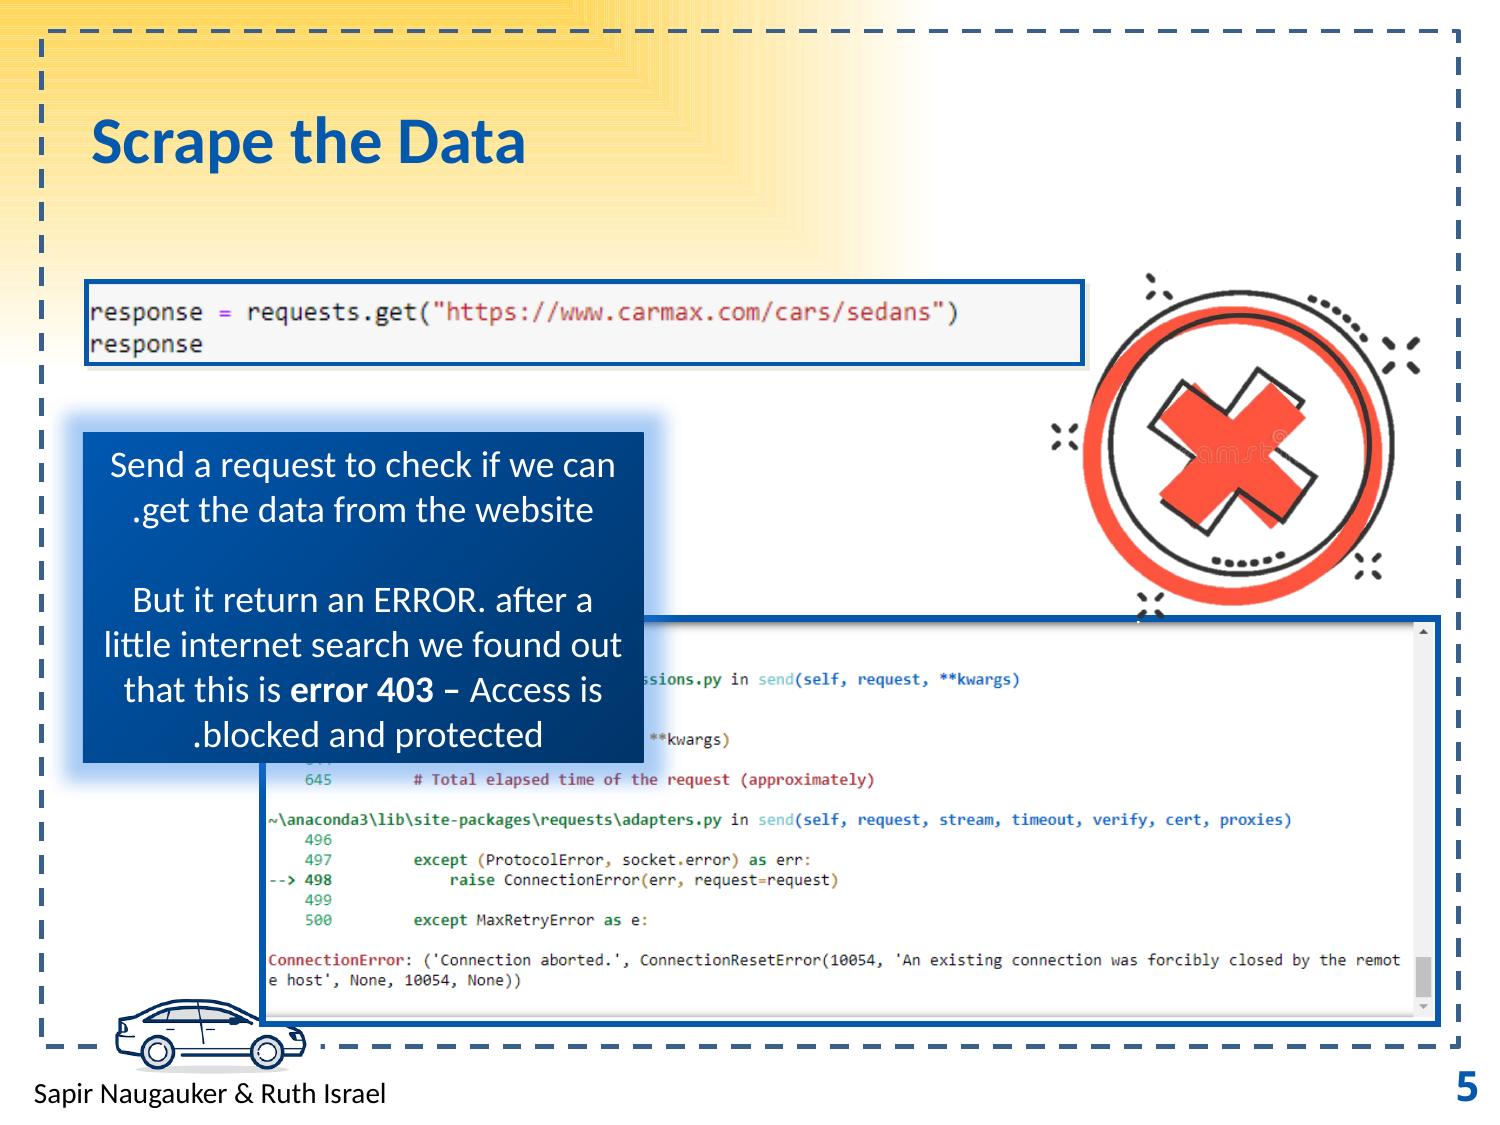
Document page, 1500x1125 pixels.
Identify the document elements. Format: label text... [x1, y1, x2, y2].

list Scrape the Data [76, 90, 1424, 209]
text_box 5 [1411, 1052, 1494, 1117]
text_box Send a request to check if we can get the data from the website. But it return an ERROR. after a little internet search we found out that this is error 403 – Access is blocked and protected. [82, 432, 644, 763]
picture [88, 243, 1448, 1022]
picture [100, 989, 321, 1075]
